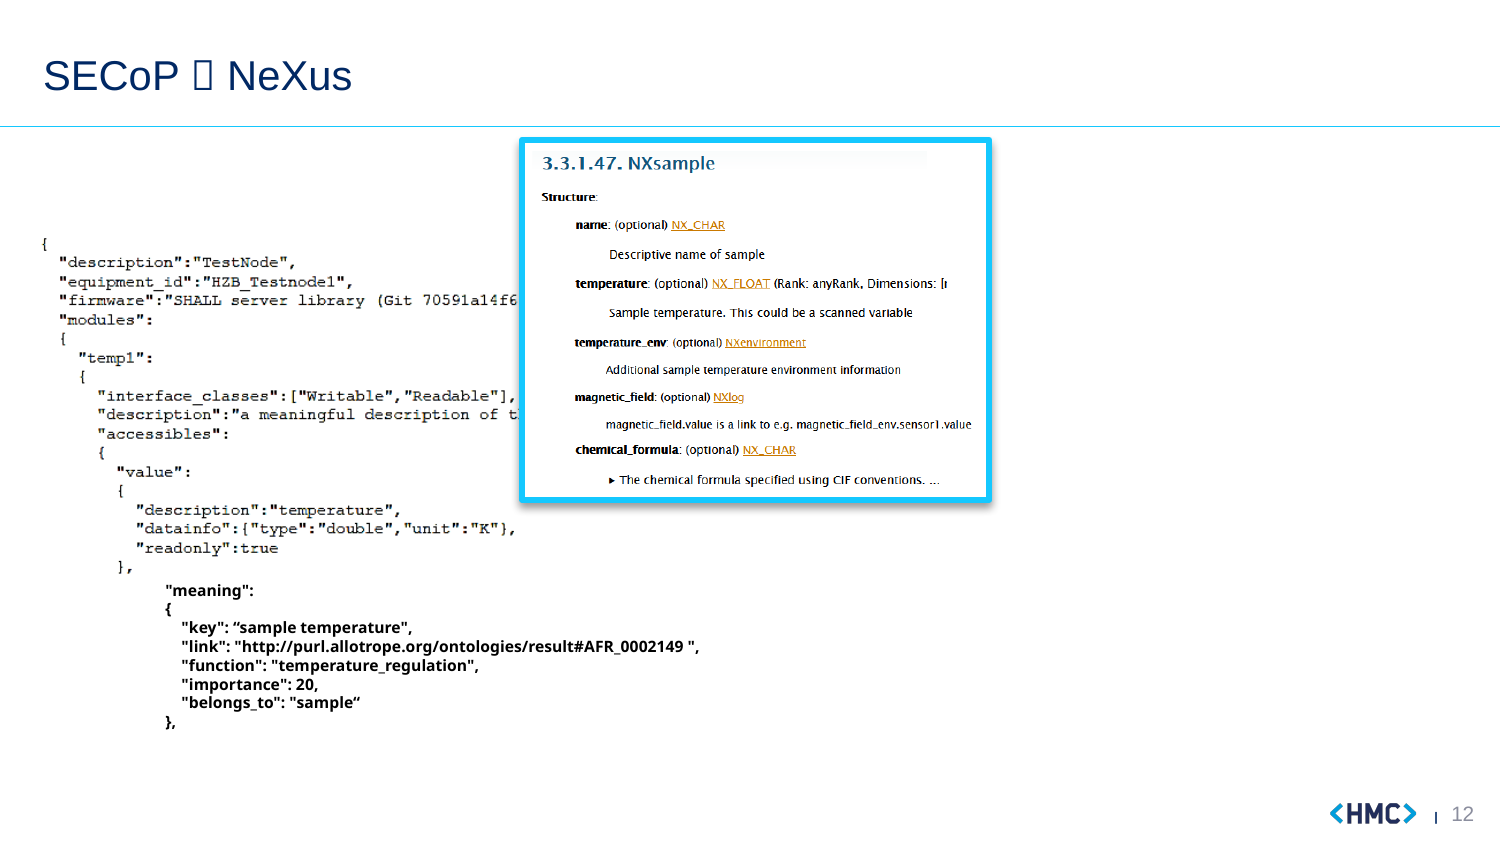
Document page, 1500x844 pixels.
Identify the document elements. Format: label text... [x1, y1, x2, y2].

text_box SECoP  NeXus [43, 17, 1337, 130]
text_box "meaning": { "key": “sample temperature", "link": "http://purl.allotrope.org/ontologies/result#AFR_0002149 ", "function": "temperature_regulation", "importance": 20, "belongs_to": "sample“ }, [150, 586, 715, 739]
picture [27, 233, 841, 578]
picture [1328, 799, 1418, 827]
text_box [521, 139, 990, 500]
